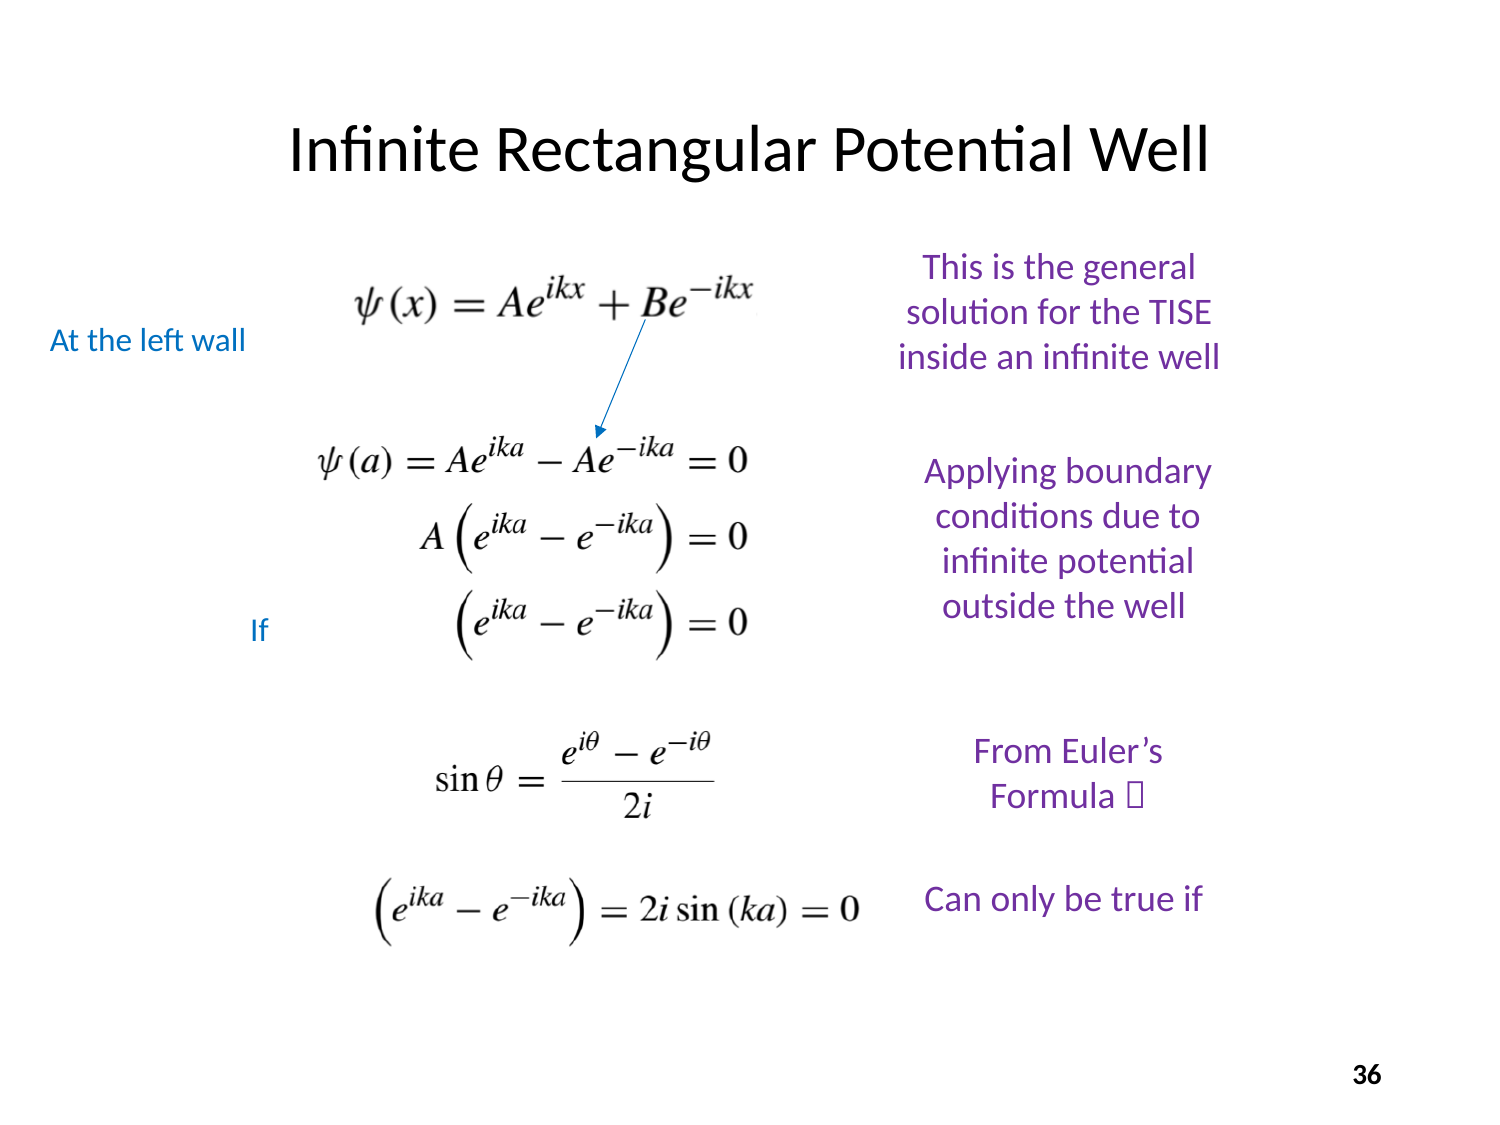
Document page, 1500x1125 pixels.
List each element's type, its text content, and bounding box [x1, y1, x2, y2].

title Infinite Rectangular Potential Well [103, 59, 1397, 241]
picture [307, 702, 849, 841]
picture [320, 245, 784, 354]
picture [349, 866, 892, 973]
slide_number 36 [1059, 1042, 1397, 1103]
picture [290, 402, 833, 671]
text_box From Euler’s Formula  [916, 718, 1221, 824]
text_box Applying boundary conditions due to infinite potential outside the well [872, 438, 1265, 634]
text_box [596, 319, 646, 439]
text_box This is the general solution for the TISE inside an infinite well [842, 235, 1277, 385]
